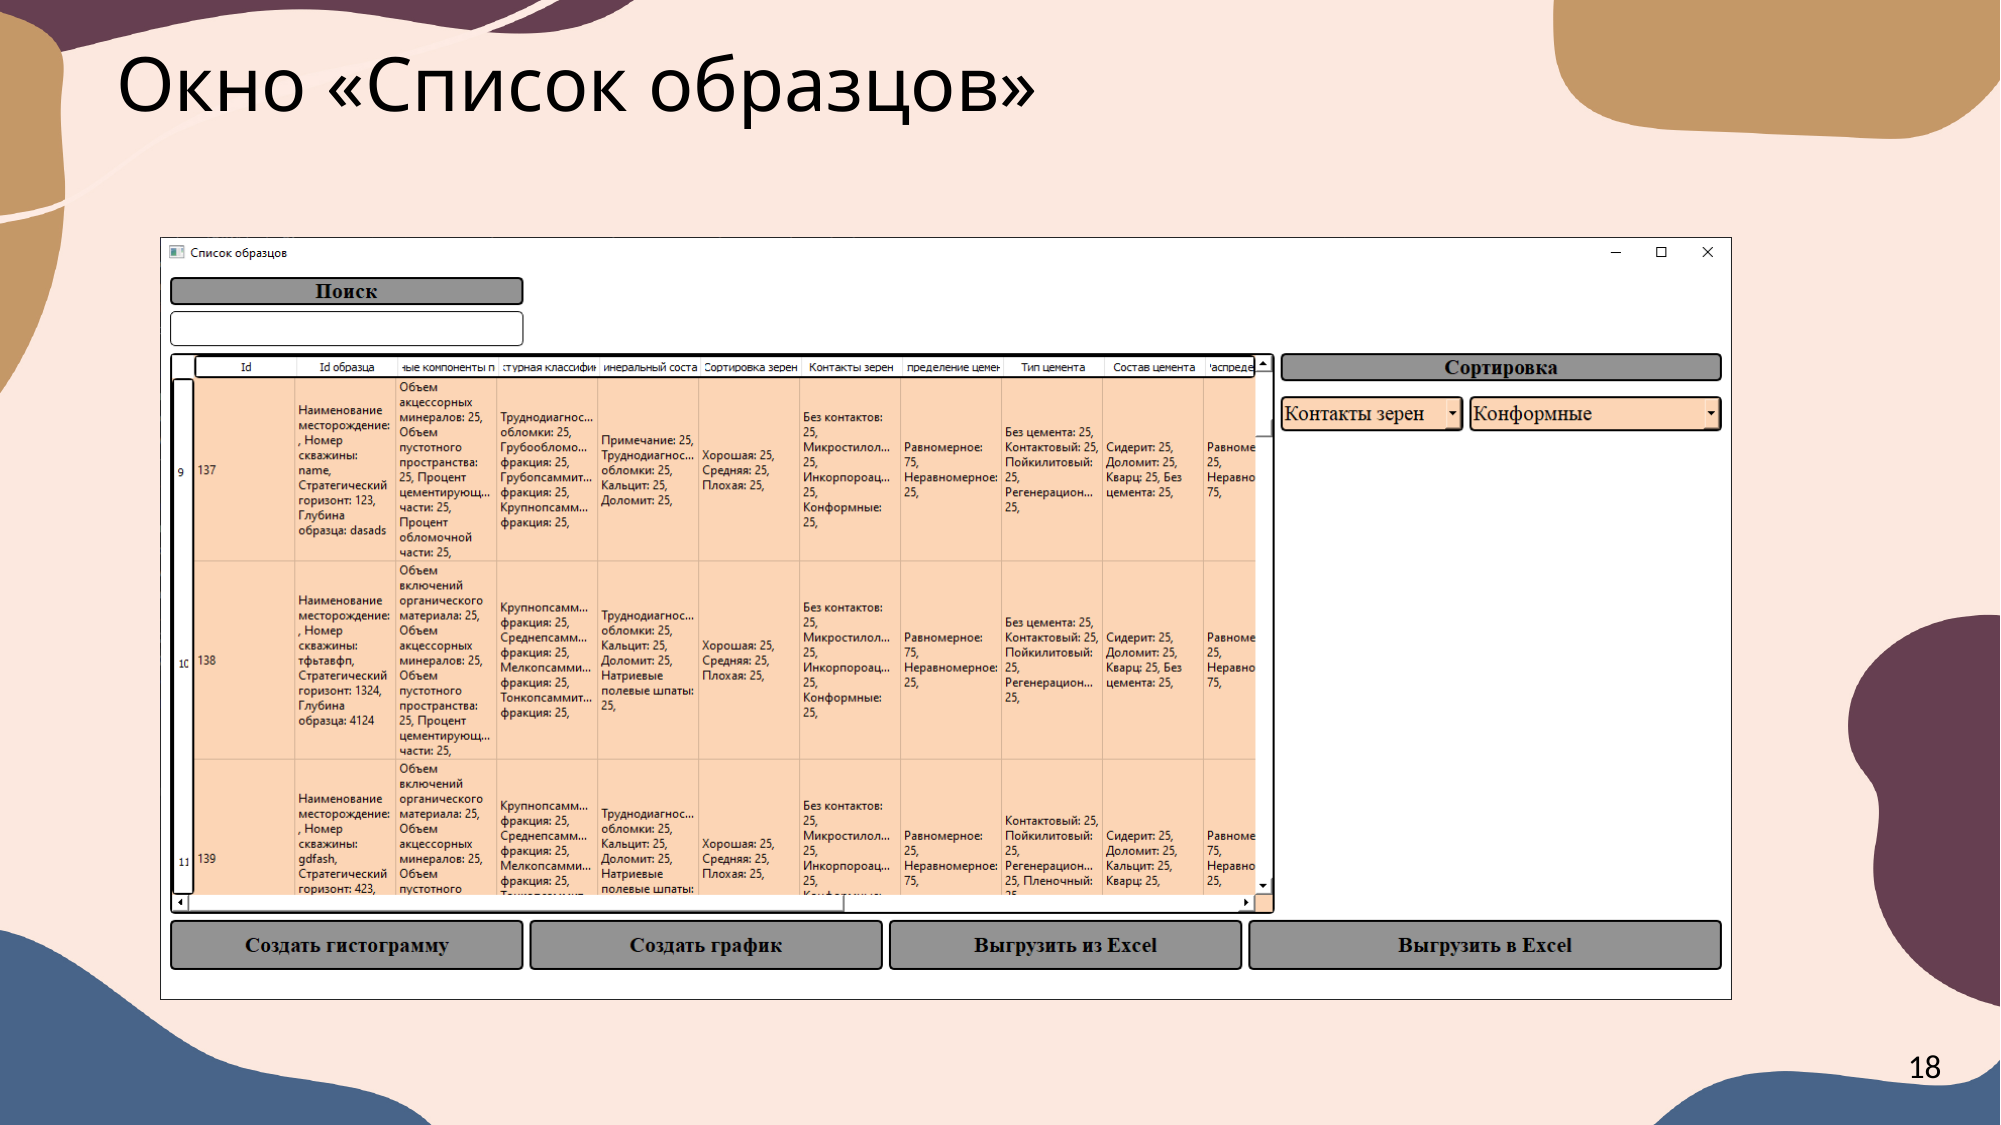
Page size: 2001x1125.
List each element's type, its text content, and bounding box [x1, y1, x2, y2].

slide_number 18 [1506, 1034, 1957, 1095]
picture [0, 0, 2000, 1125]
text_box Окно «Список образцов» [101, 39, 1679, 217]
